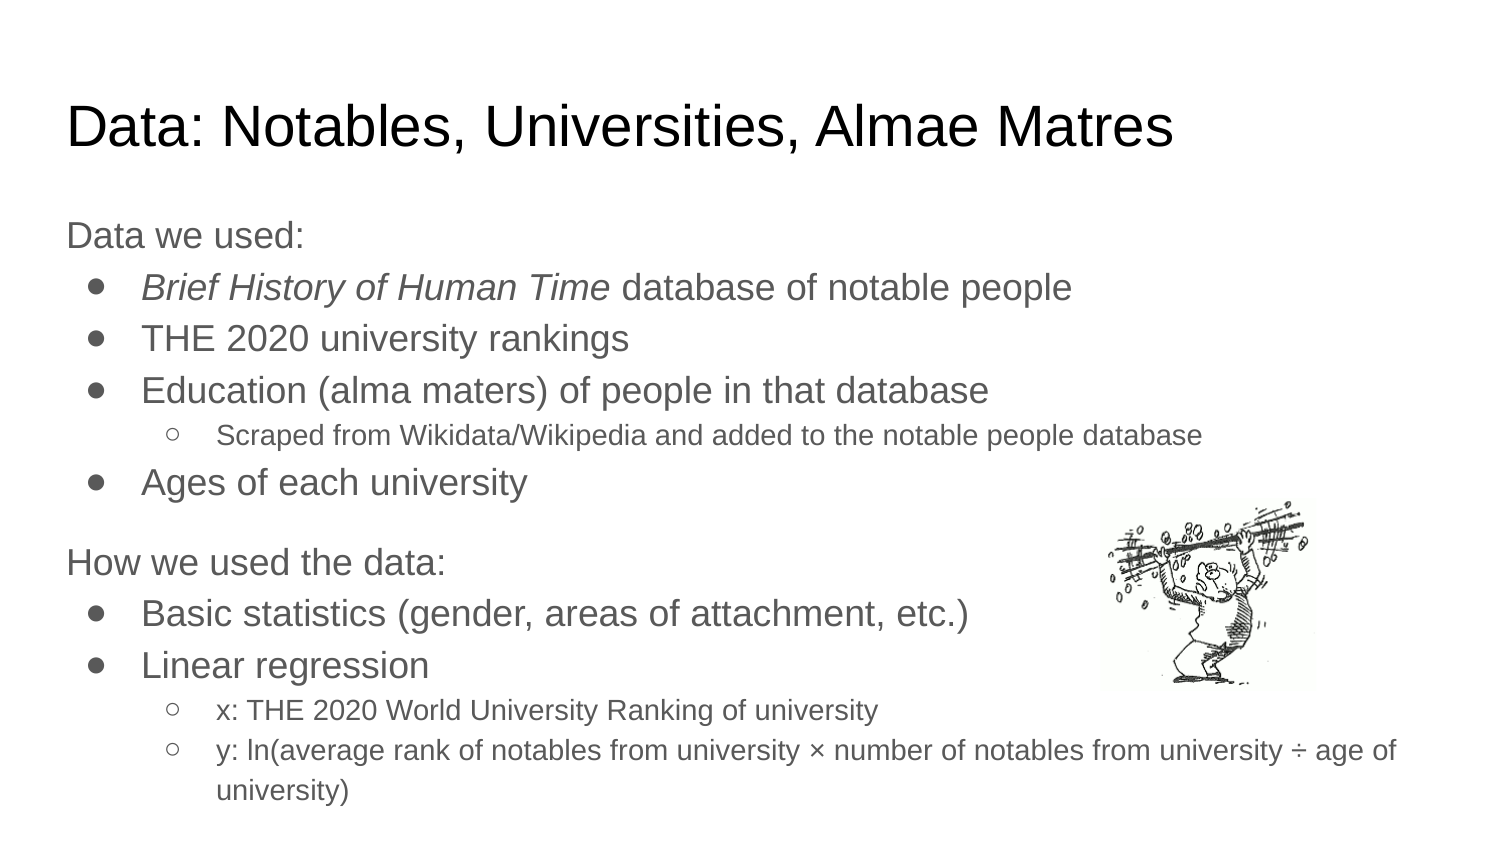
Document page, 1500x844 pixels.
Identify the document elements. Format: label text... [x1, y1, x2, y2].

list Data we used: Brief History of Human Time database of notable people THE 2020 university rankings Education (alma maters) of people in that database Scraped from Wikidata/Wikipedia and added to the notable people database Ages of each university [51, 189, 1449, 515]
list How we used the data: Basic statistics (gender, areas of attachment, etc.) Linear regression x: THE 2020 World University Ranking of university y: ln(average rank of notables from university × number of notables from university ÷ age of university) [51, 515, 1449, 843]
title Data: Notables, Universities, Almae Matres [51, 72, 1449, 167]
picture [1100, 497, 1317, 691]
